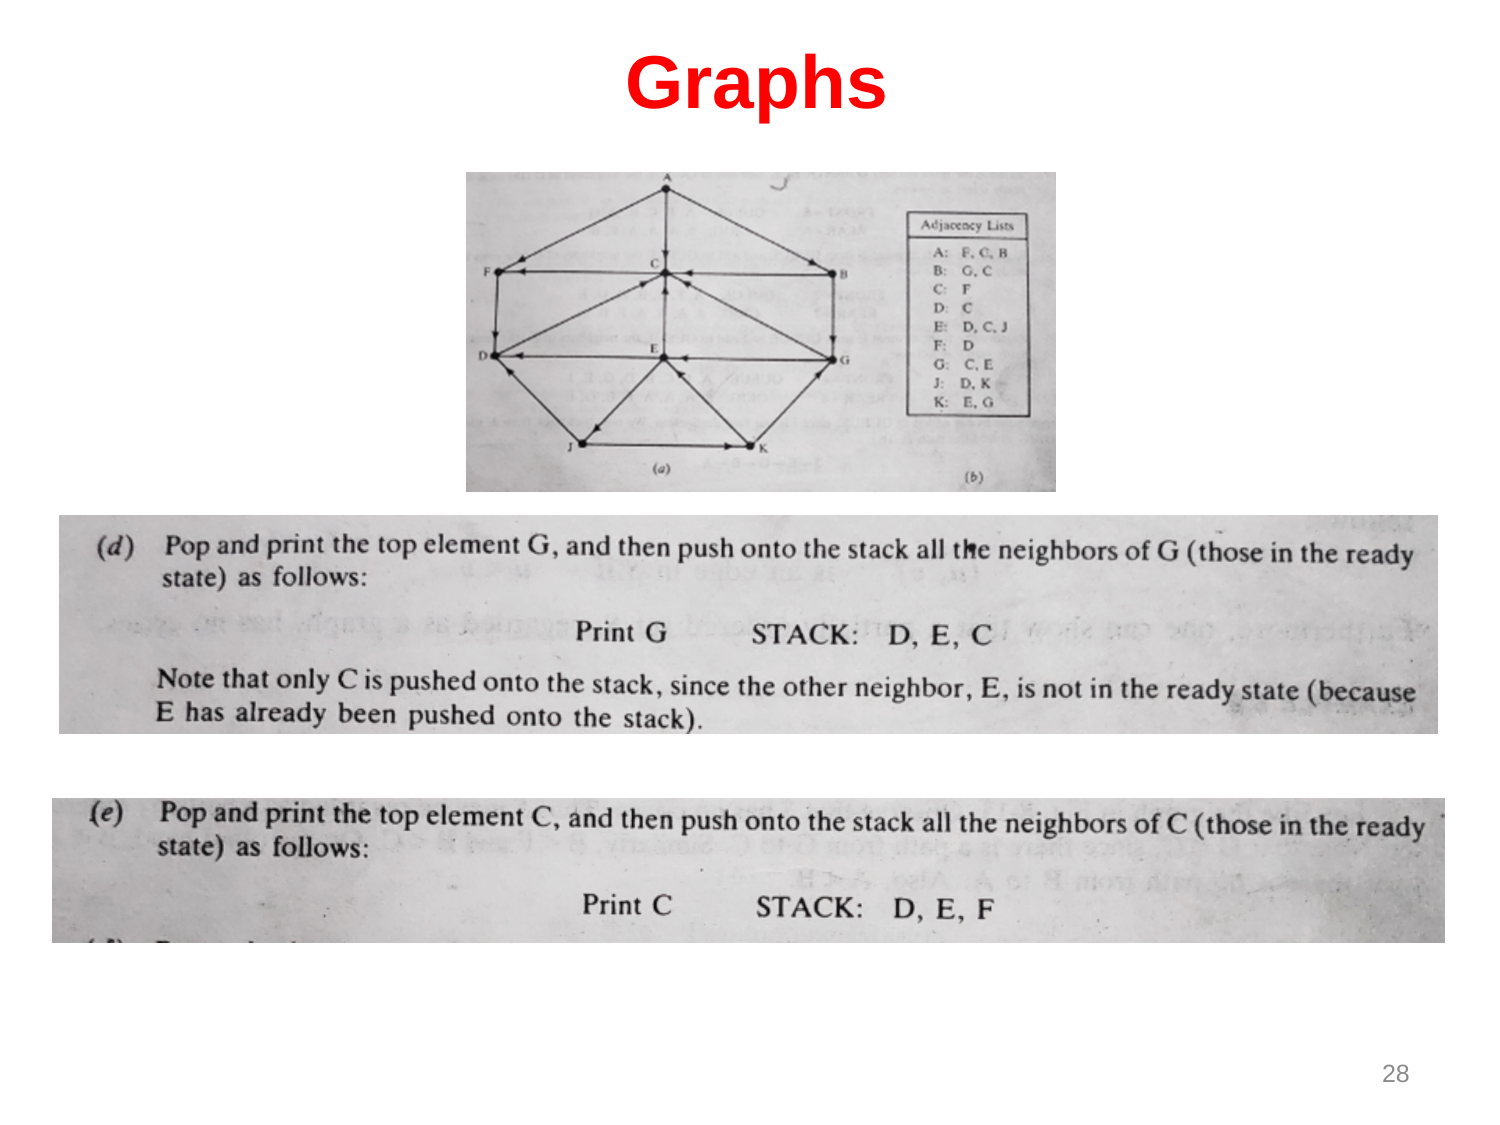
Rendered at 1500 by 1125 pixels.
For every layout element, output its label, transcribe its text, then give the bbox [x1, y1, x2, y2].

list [466, 172, 1056, 492]
title Graphs [64, 19, 1449, 138]
slide_number 28 [1074, 1042, 1425, 1103]
picture [59, 514, 1438, 735]
picture [52, 798, 1445, 943]
